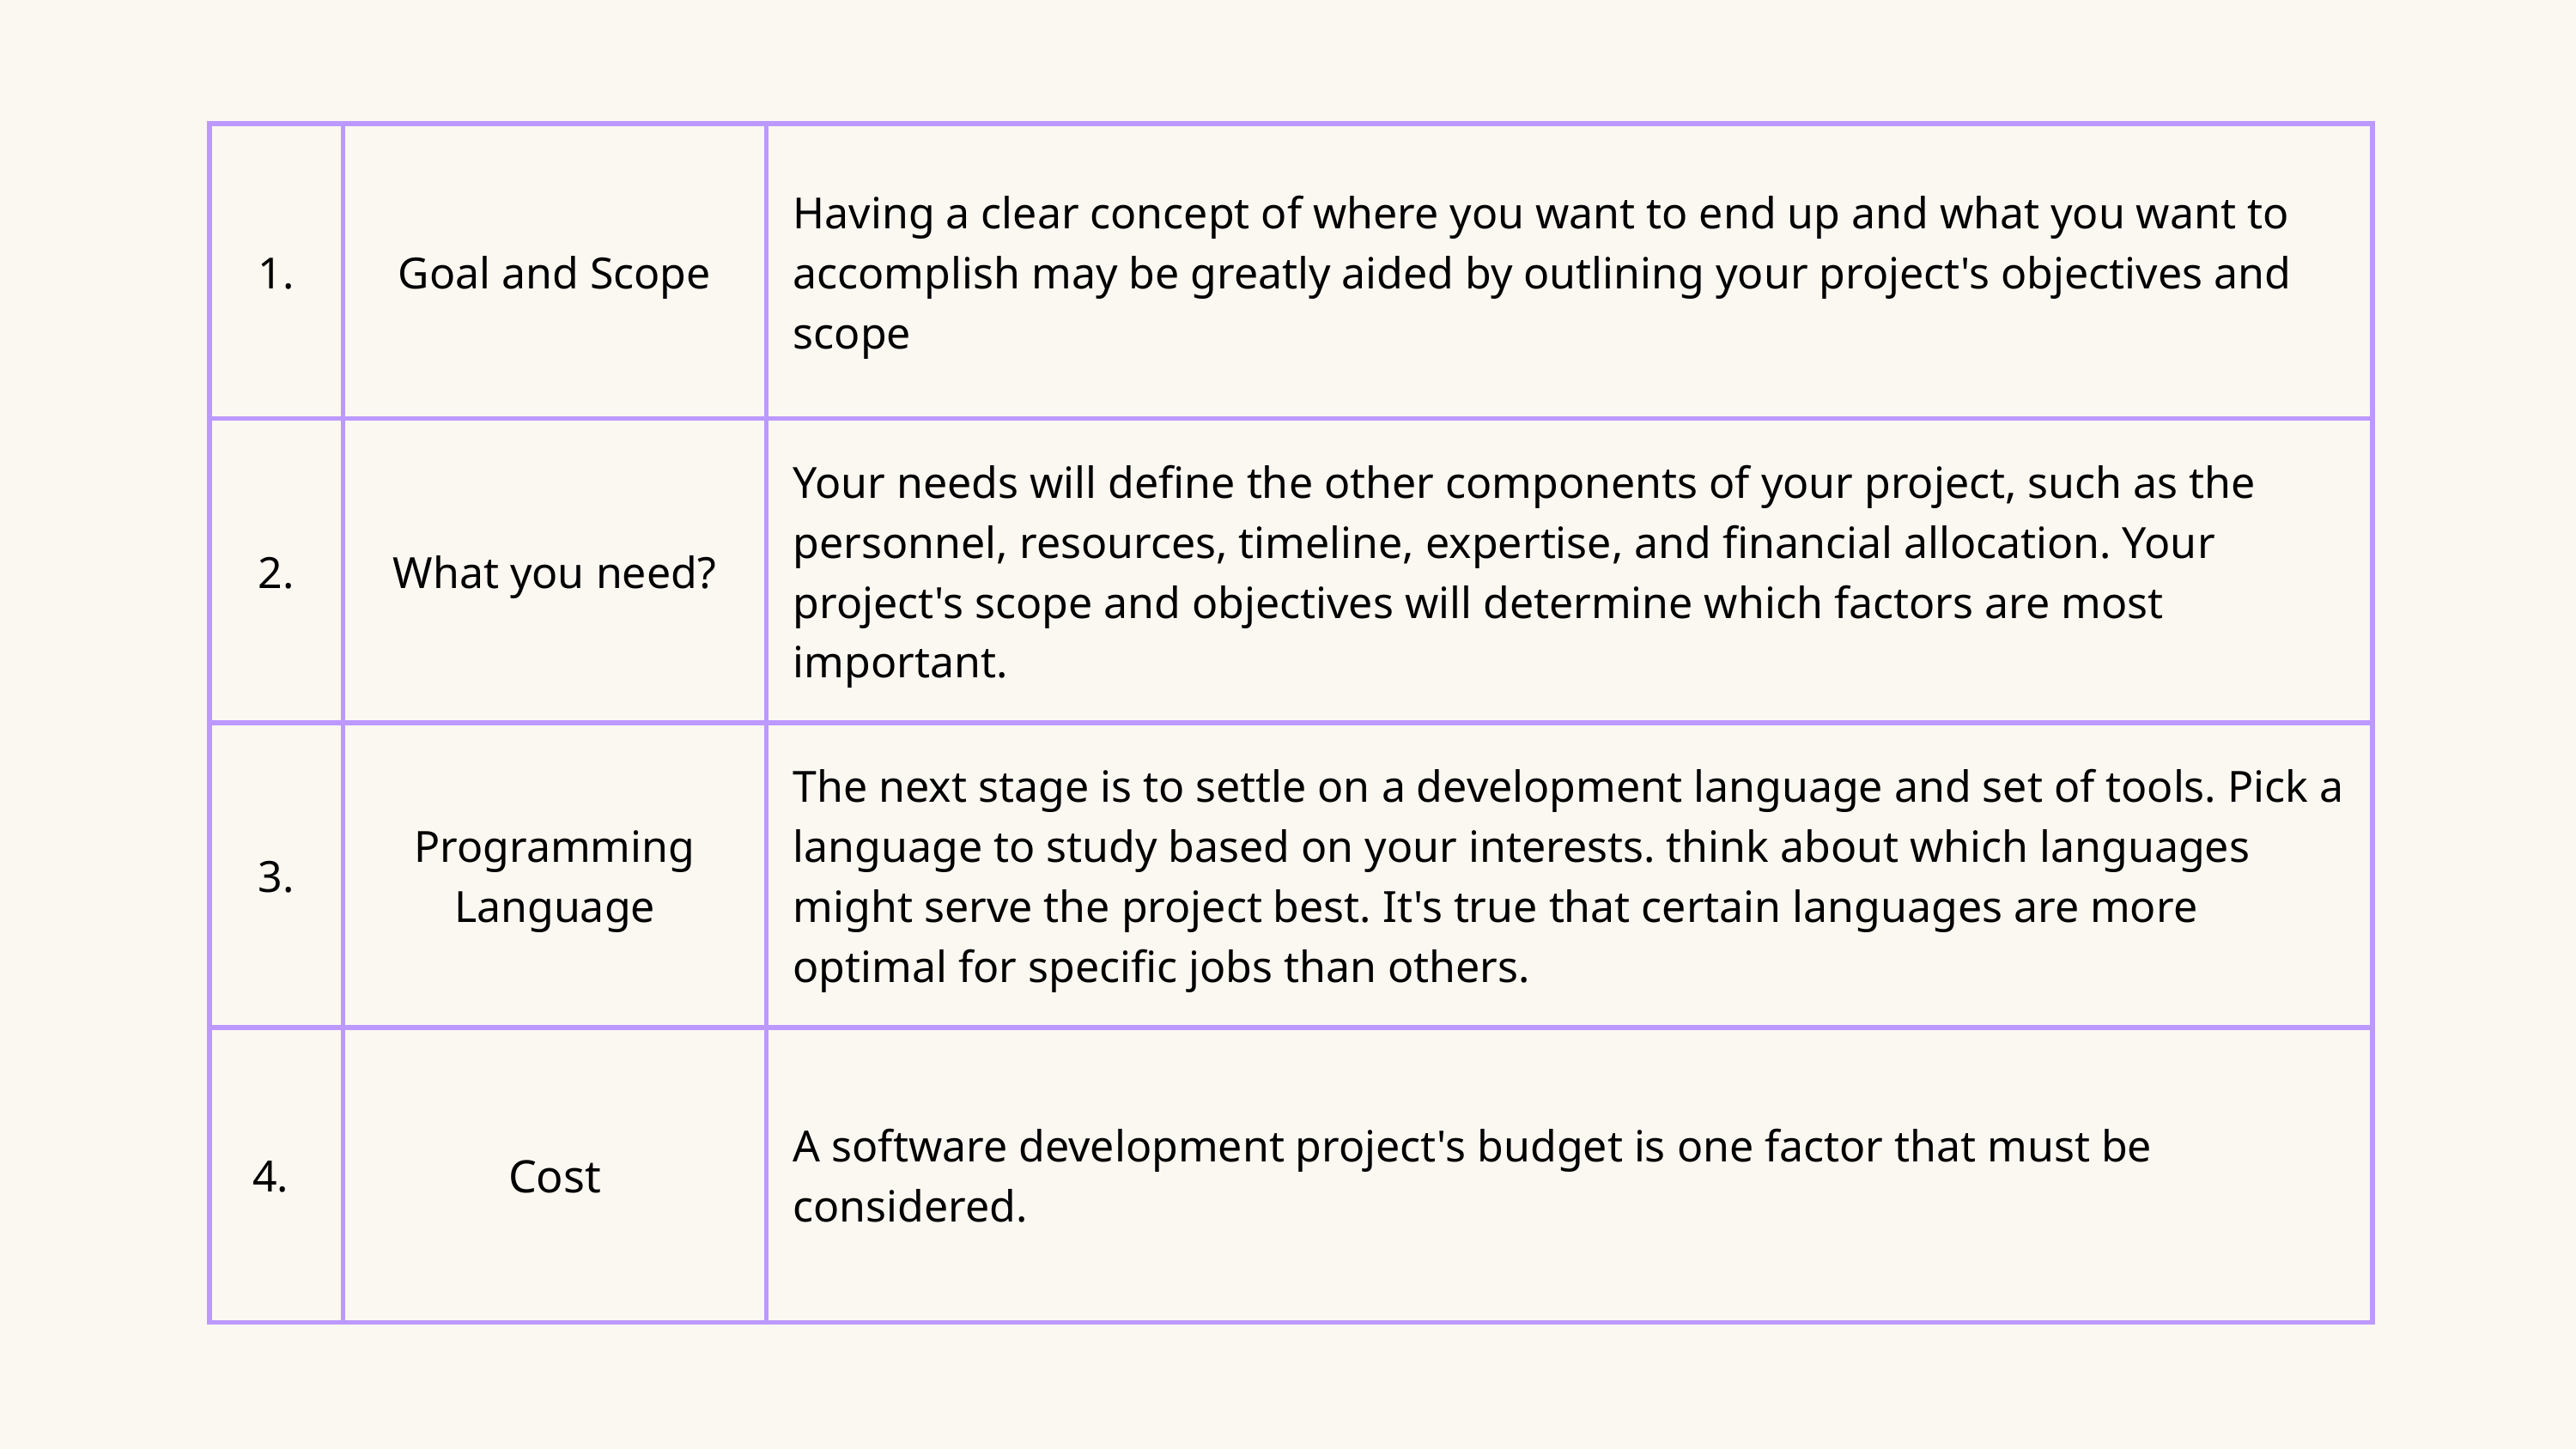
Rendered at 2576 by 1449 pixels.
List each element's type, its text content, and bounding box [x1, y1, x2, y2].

table_cell 3. [212, 725, 341, 1025]
table_cell What you need? [345, 421, 764, 720]
table_header Goal and Scope [345, 126, 764, 416]
table_cell The next stage is to settle on a development language and set of tools. Pick a language to study based on your interests. think about which languages might serve the project best. It's true that certain languages are more optimal for specific jobs than others. [769, 725, 2370, 1025]
table_cell 2. [212, 421, 341, 720]
table_header 1. [212, 126, 341, 416]
table_cell Your needs will define the other components of your project, such as the personnel, resources, timeline, expertise, and financial allocation. Your project's scope and objectives will determine which factors are most important. [769, 421, 2370, 720]
table_header Having a clear concept of where you want to end up and what you want to accomplish may be greatly aided by outlining your project's objectives and scope [769, 126, 2370, 416]
table_cell A software development project's budget is one factor that must be considered. [769, 1030, 2370, 1320]
table_cell 4. [212, 1030, 341, 1320]
table_cell Cost [345, 1030, 764, 1320]
table_cell Programming Language [345, 725, 764, 1025]
